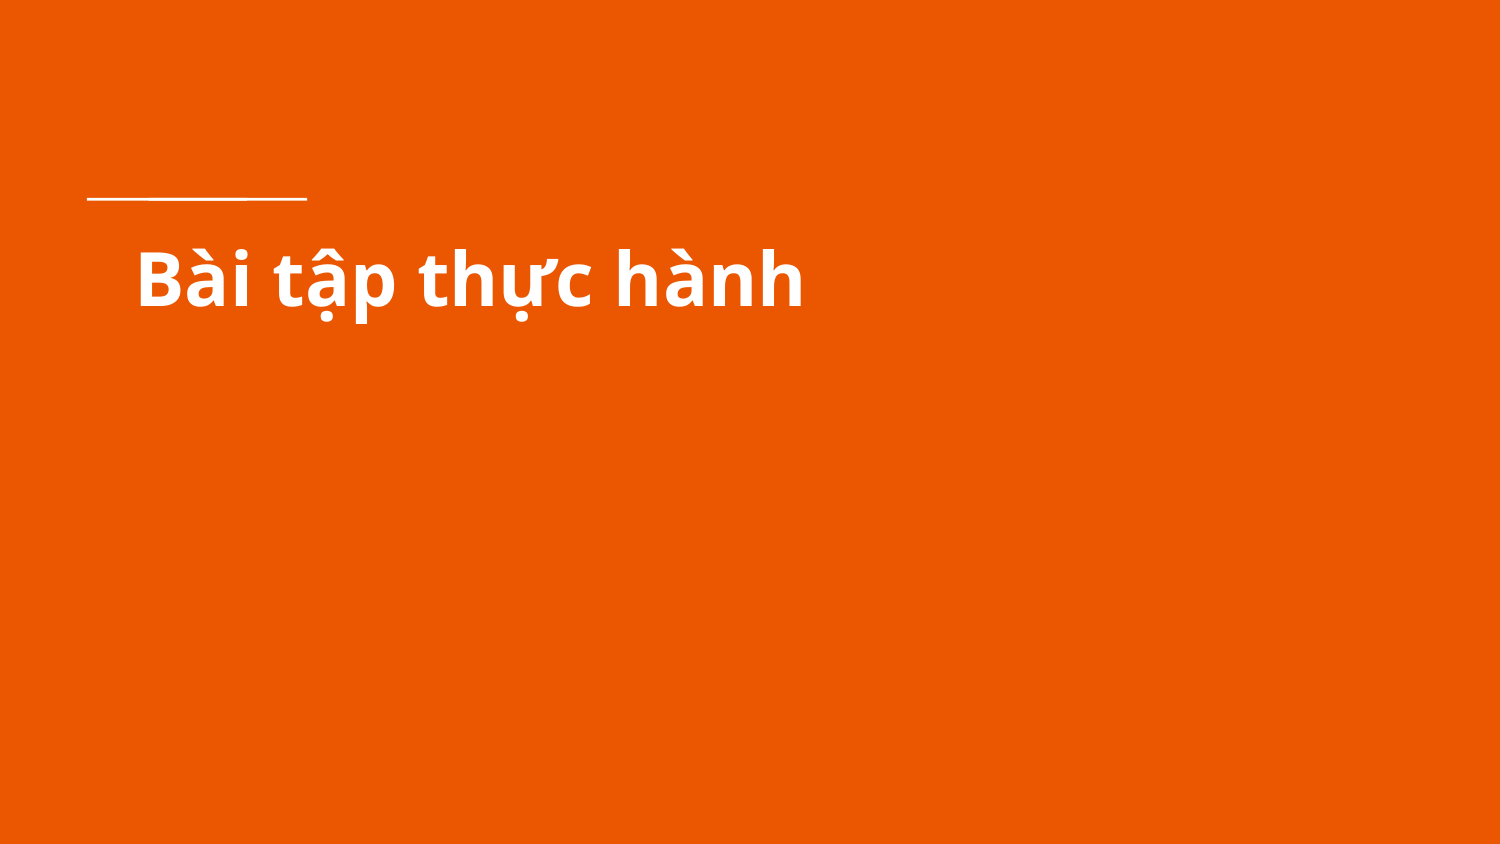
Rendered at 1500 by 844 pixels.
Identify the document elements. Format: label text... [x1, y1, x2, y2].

title Bài tập thực hành [119, 216, 1381, 466]
